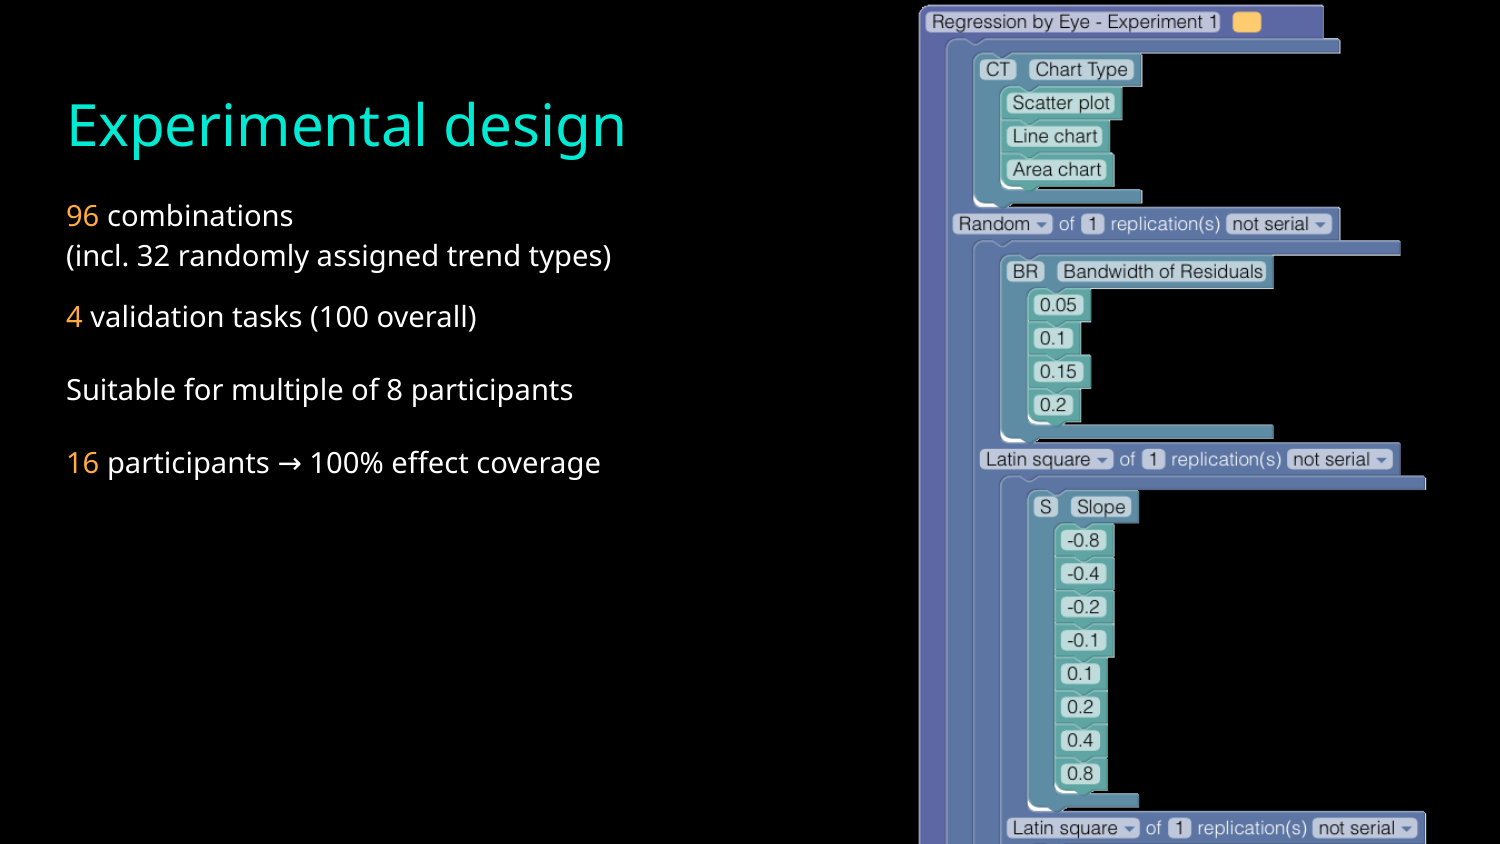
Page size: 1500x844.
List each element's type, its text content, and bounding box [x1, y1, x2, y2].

list 96 combinations (incl. 32 randomly assigned trend types) 4 validation tasks (100 overall) Suitable for multiple of 8 participants 16 participants → 100% effect coverage [51, 176, 735, 791]
title Experimental design [51, 72, 896, 167]
picture [901, 0, 1444, 844]
